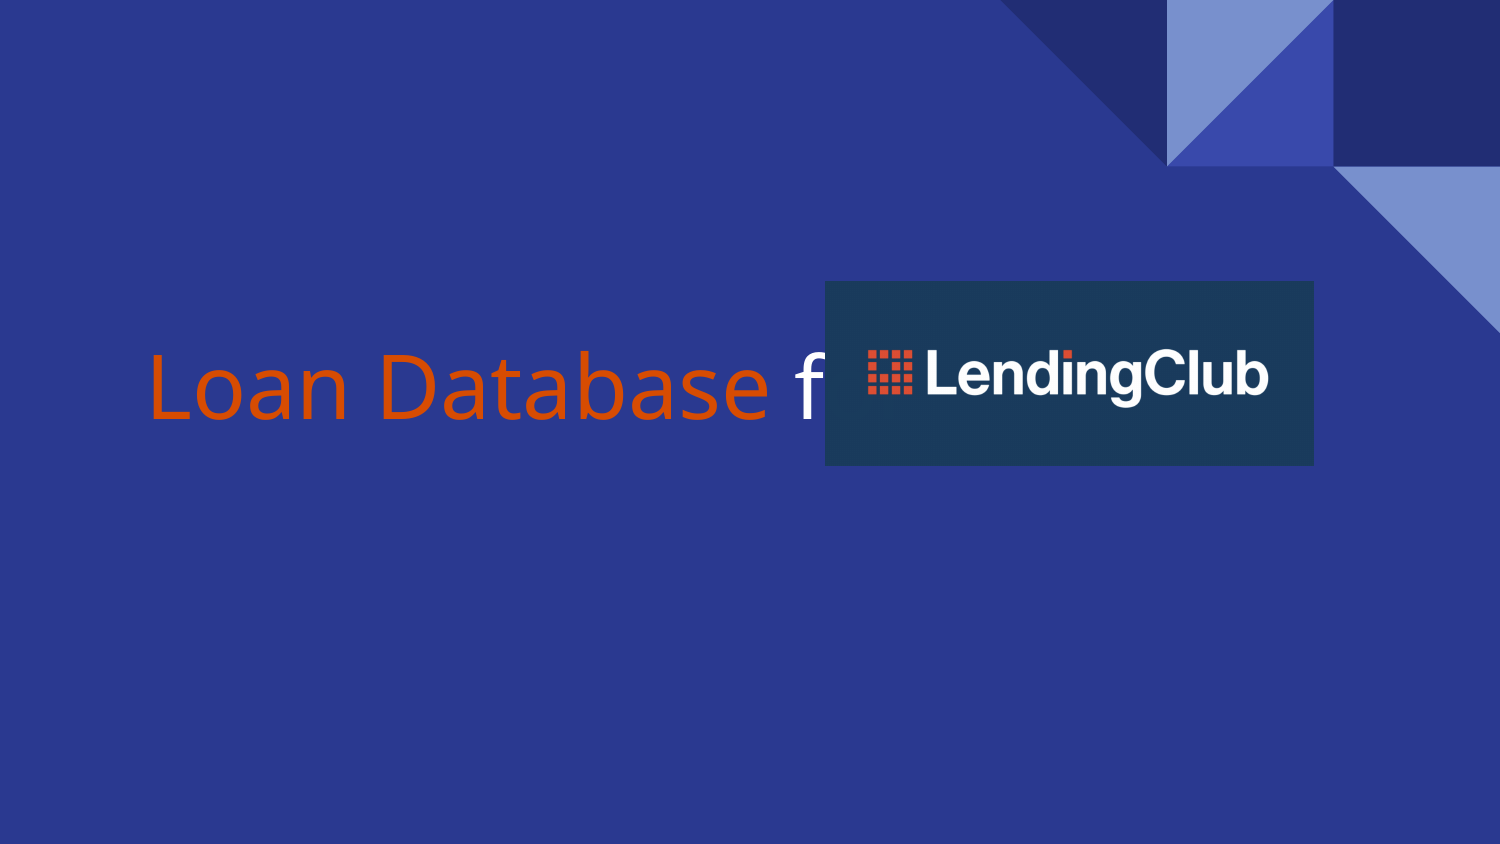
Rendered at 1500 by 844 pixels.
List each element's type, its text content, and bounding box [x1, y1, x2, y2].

title Loan Database for [130, 145, 1057, 453]
picture [825, 281, 1314, 467]
